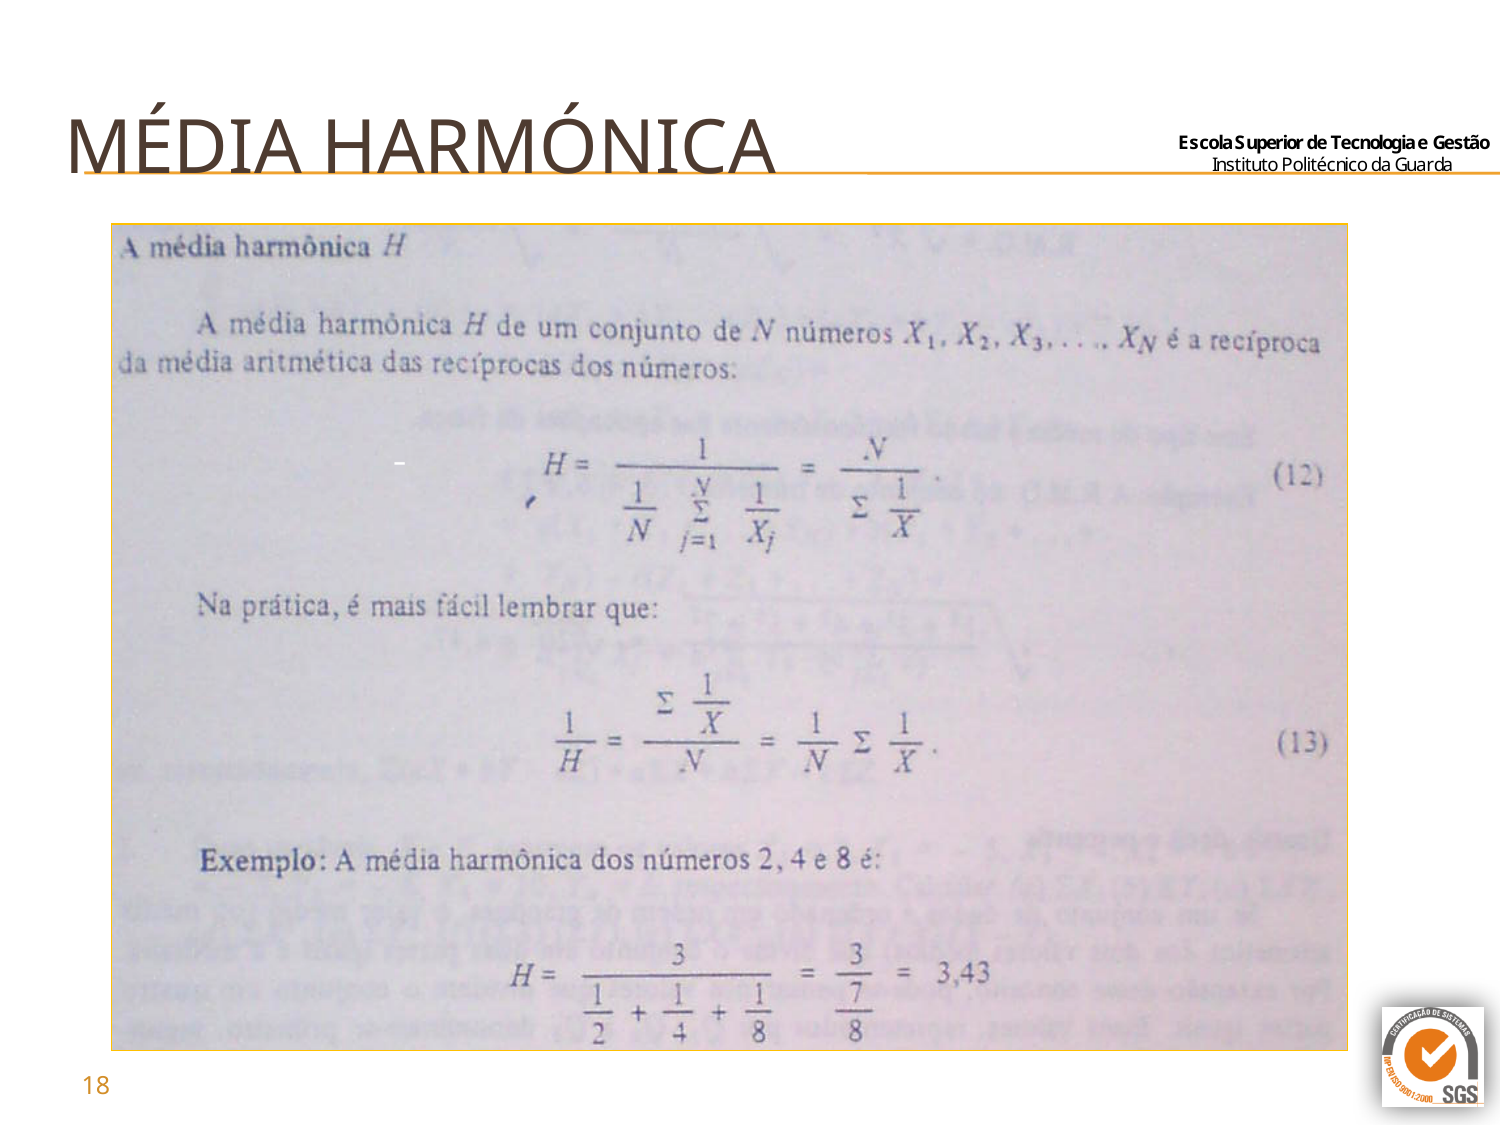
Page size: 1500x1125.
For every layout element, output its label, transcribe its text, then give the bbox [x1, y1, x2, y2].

slide_number 18 [0, 1062, 125, 1103]
picture [112, 224, 1347, 1051]
picture [1382, 1007, 1484, 1107]
title Média harmónica [49, 75, 1475, 213]
